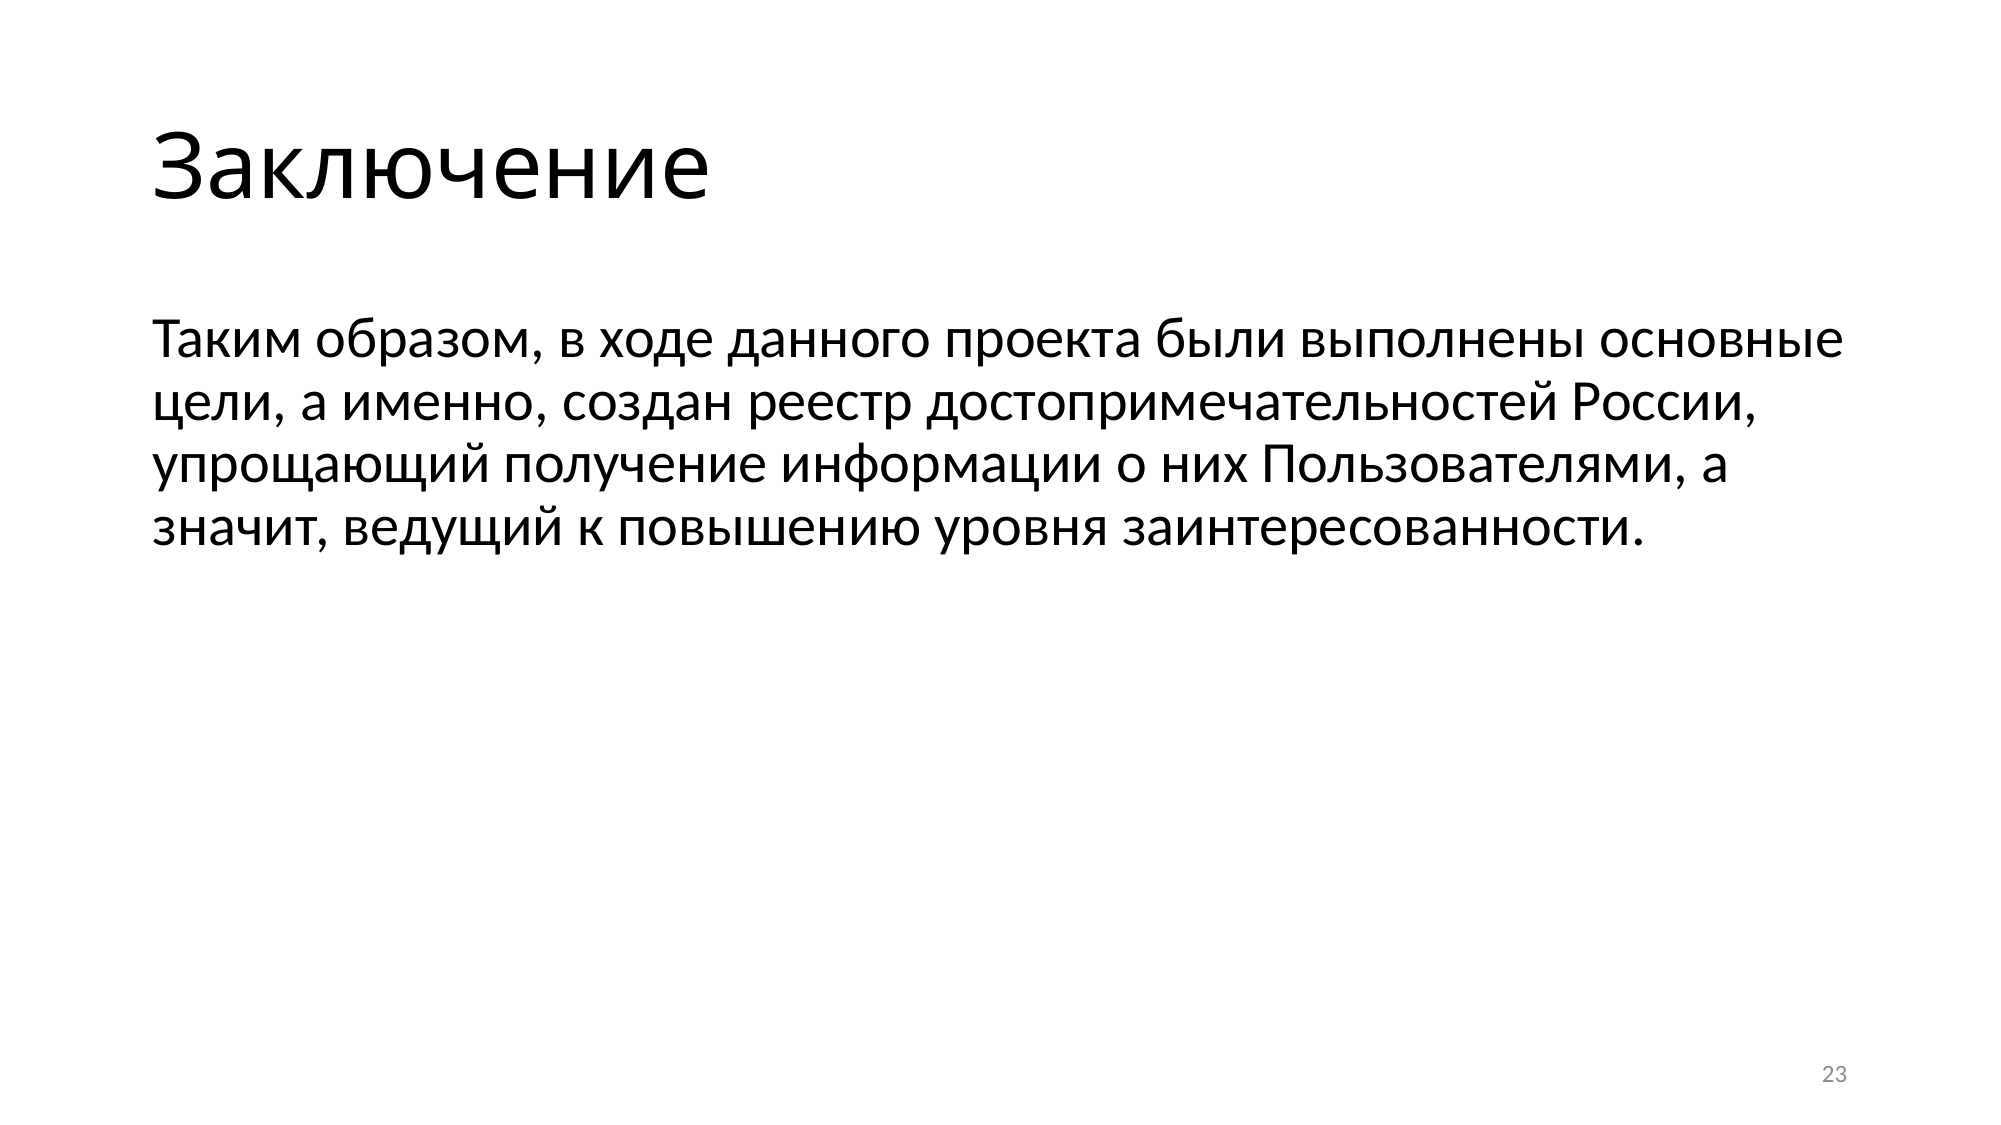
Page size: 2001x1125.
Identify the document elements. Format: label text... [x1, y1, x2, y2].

slide_number 23 [1412, 1042, 1863, 1103]
list Таким образом, в ходе данного проекта были выполнены основные цели, а именно, создан реестр достопримечательностей России, упрощающий получение информации о них Пользователями, а значит, ведущий к повышению уровня заинтересованности. [137, 299, 1863, 1014]
title Заключение [137, 59, 1863, 278]
